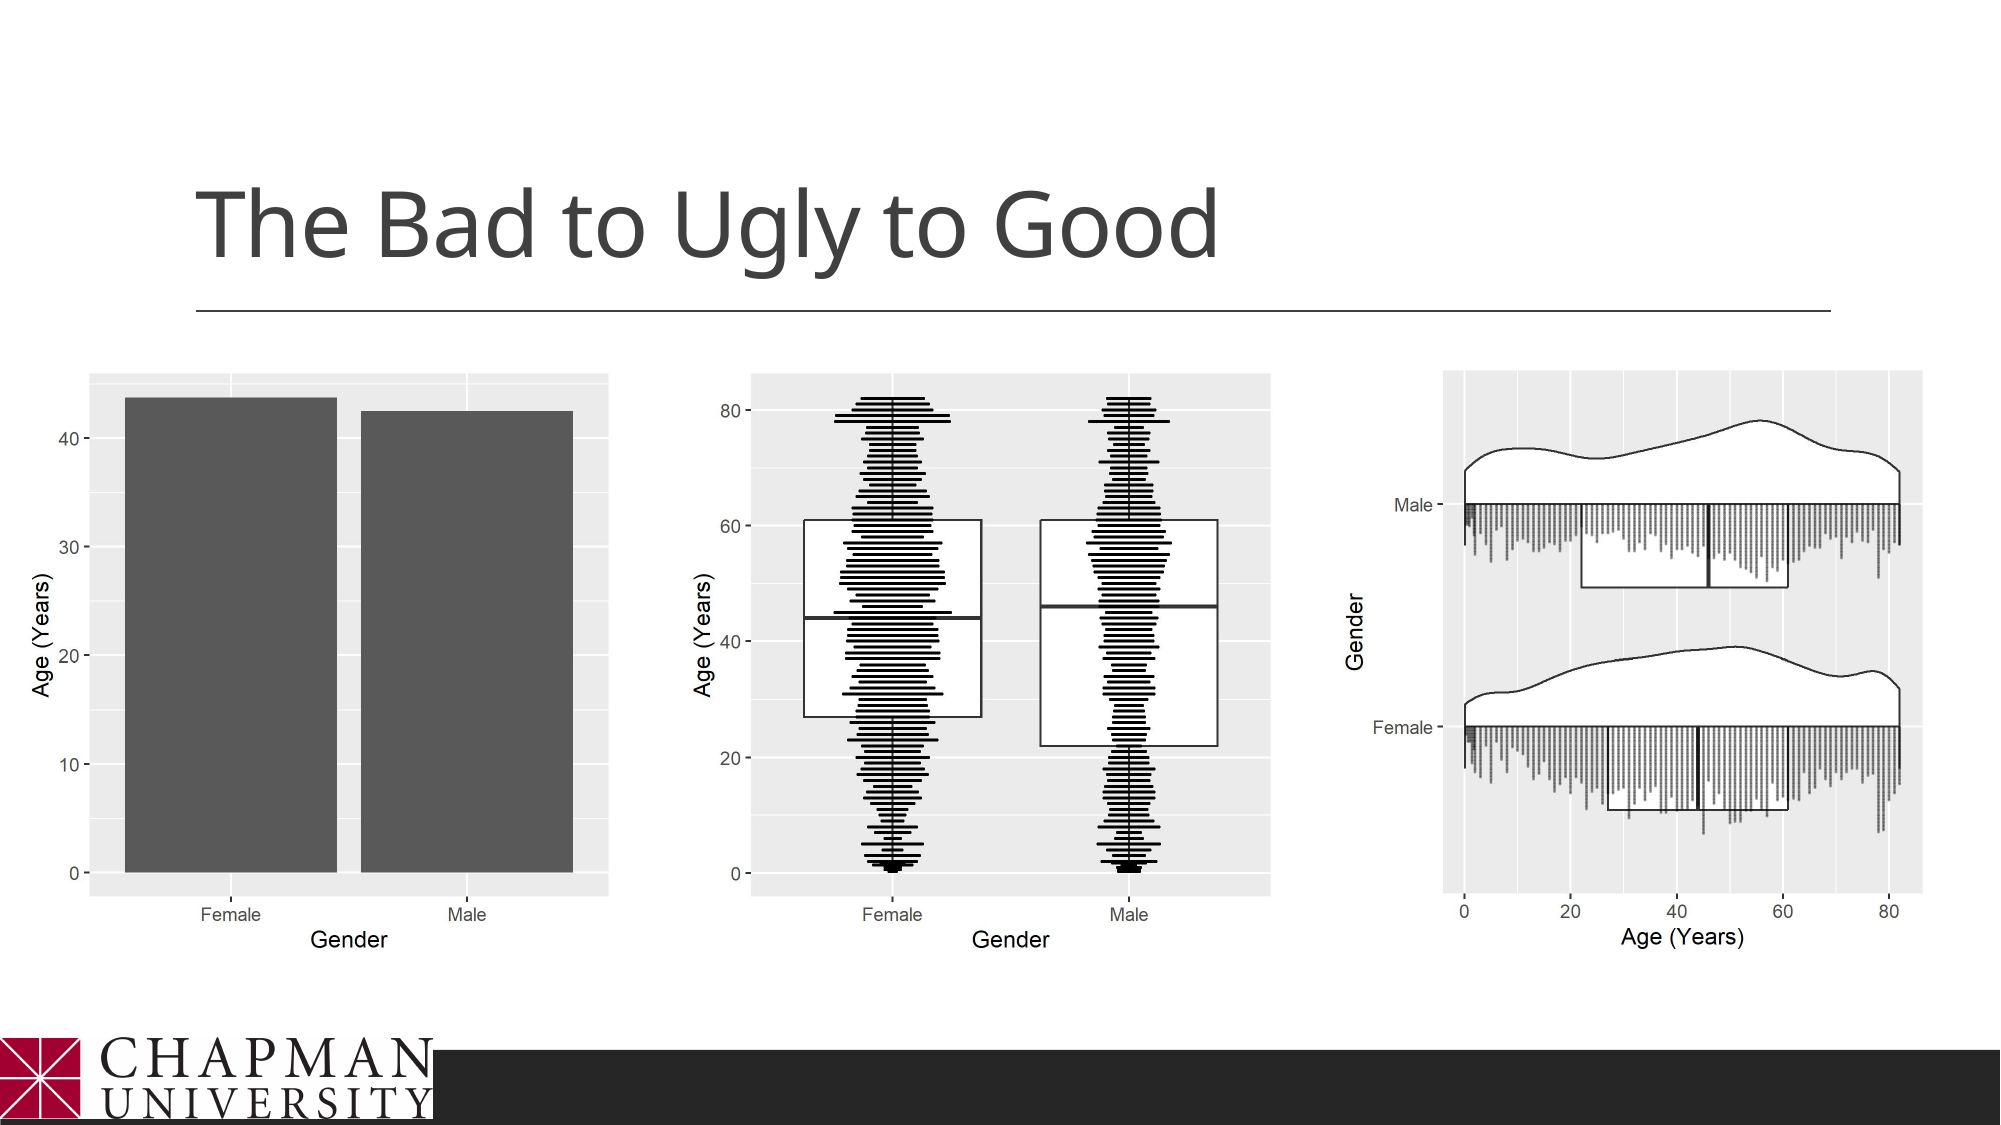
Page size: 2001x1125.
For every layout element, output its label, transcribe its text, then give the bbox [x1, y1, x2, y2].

picture [1333, 359, 1935, 961]
picture [19, 362, 621, 964]
picture [0, 1036, 434, 1120]
picture [681, 362, 1283, 964]
title The Bad to Ugly to Good [180, 47, 1830, 285]
